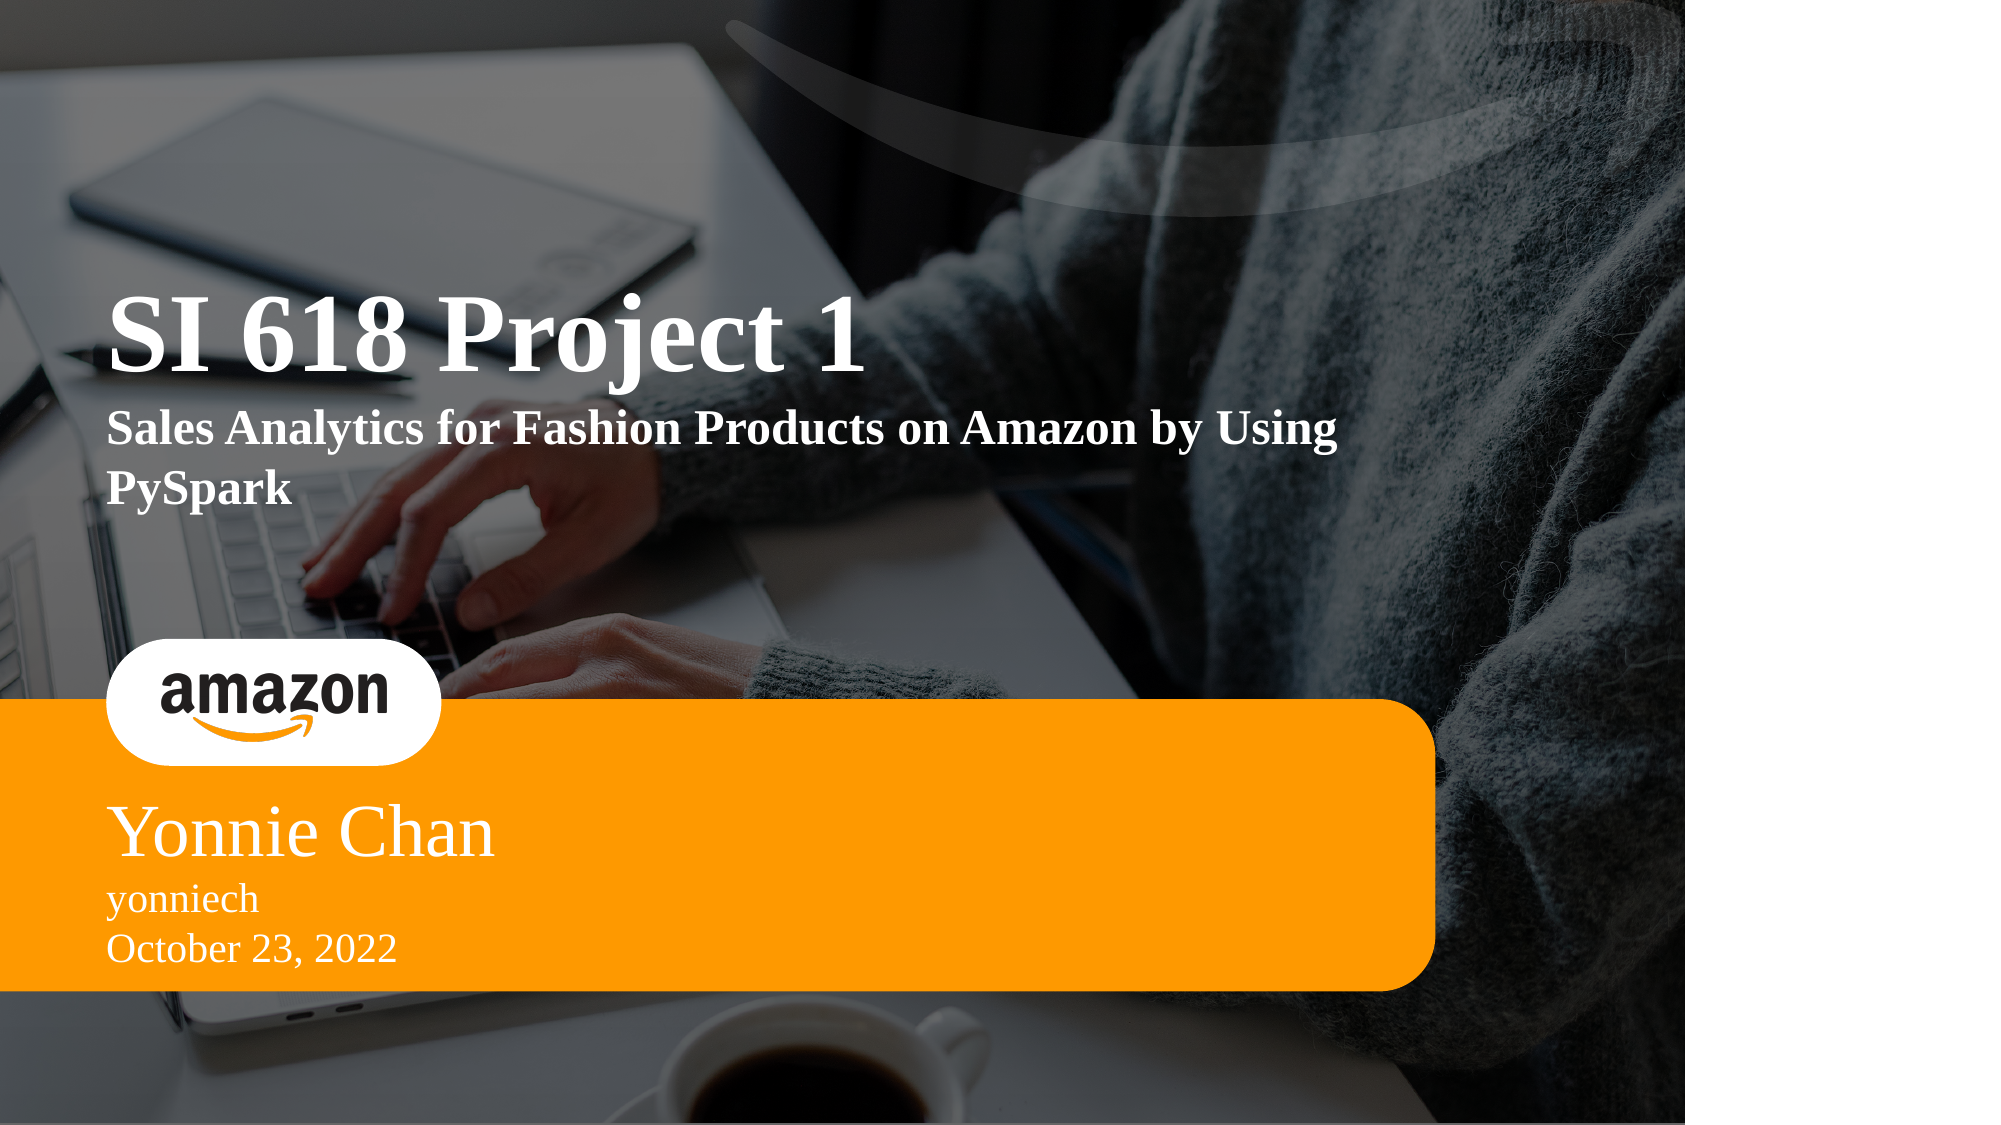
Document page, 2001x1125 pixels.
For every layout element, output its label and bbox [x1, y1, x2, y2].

text_box [0, 0, 1686, 1125]
picture [0, 0, 1685, 1123]
